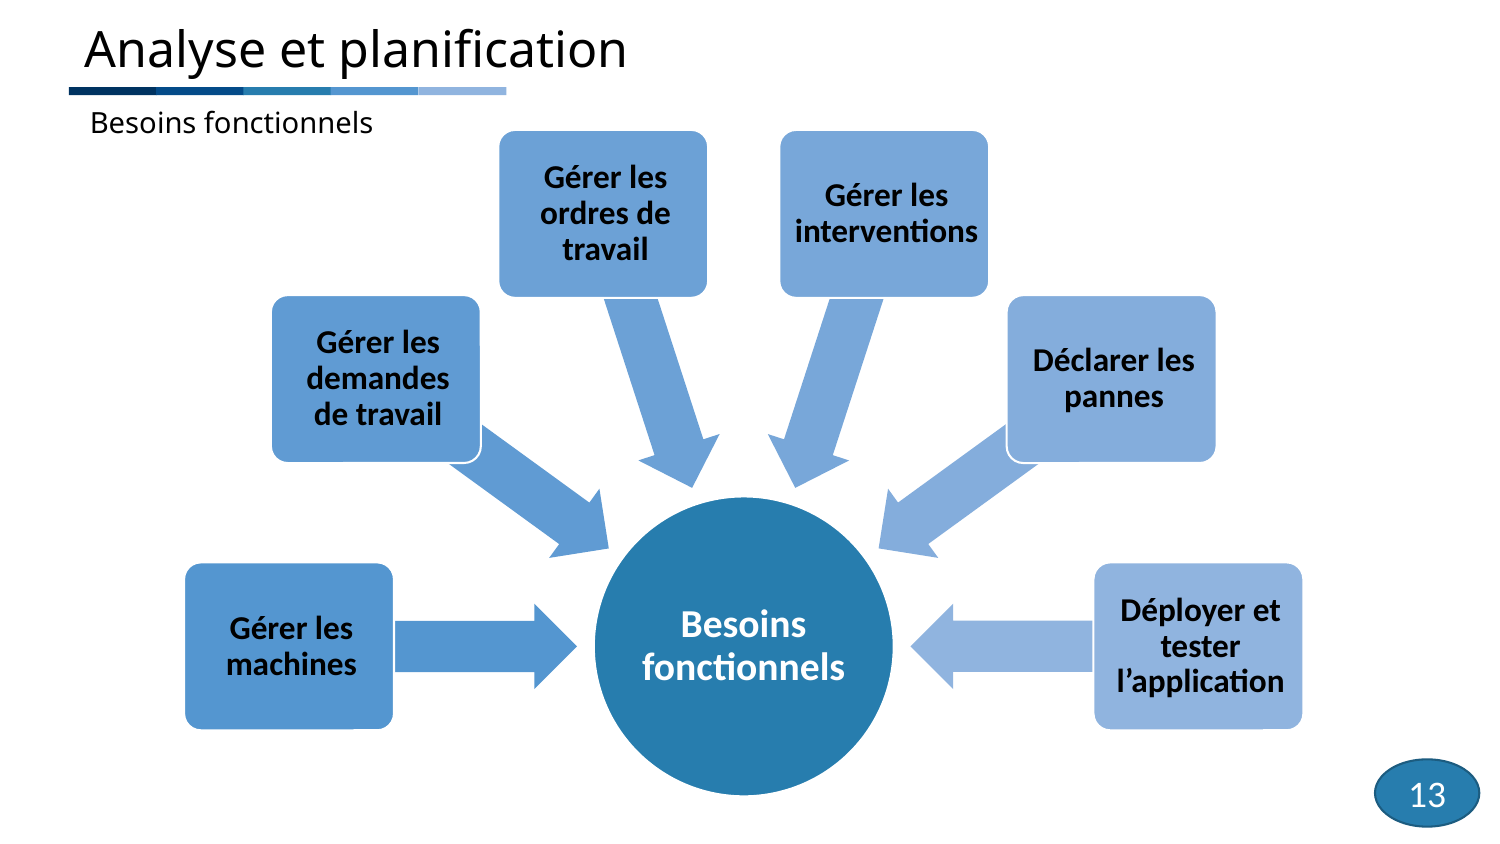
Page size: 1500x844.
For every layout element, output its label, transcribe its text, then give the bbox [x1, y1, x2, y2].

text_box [174, 129, 1313, 797]
list Analyse et planification [69, 16, 784, 78]
list Besoins fonctionnels [75, 100, 463, 147]
text_box 13 [1373, 758, 1481, 828]
